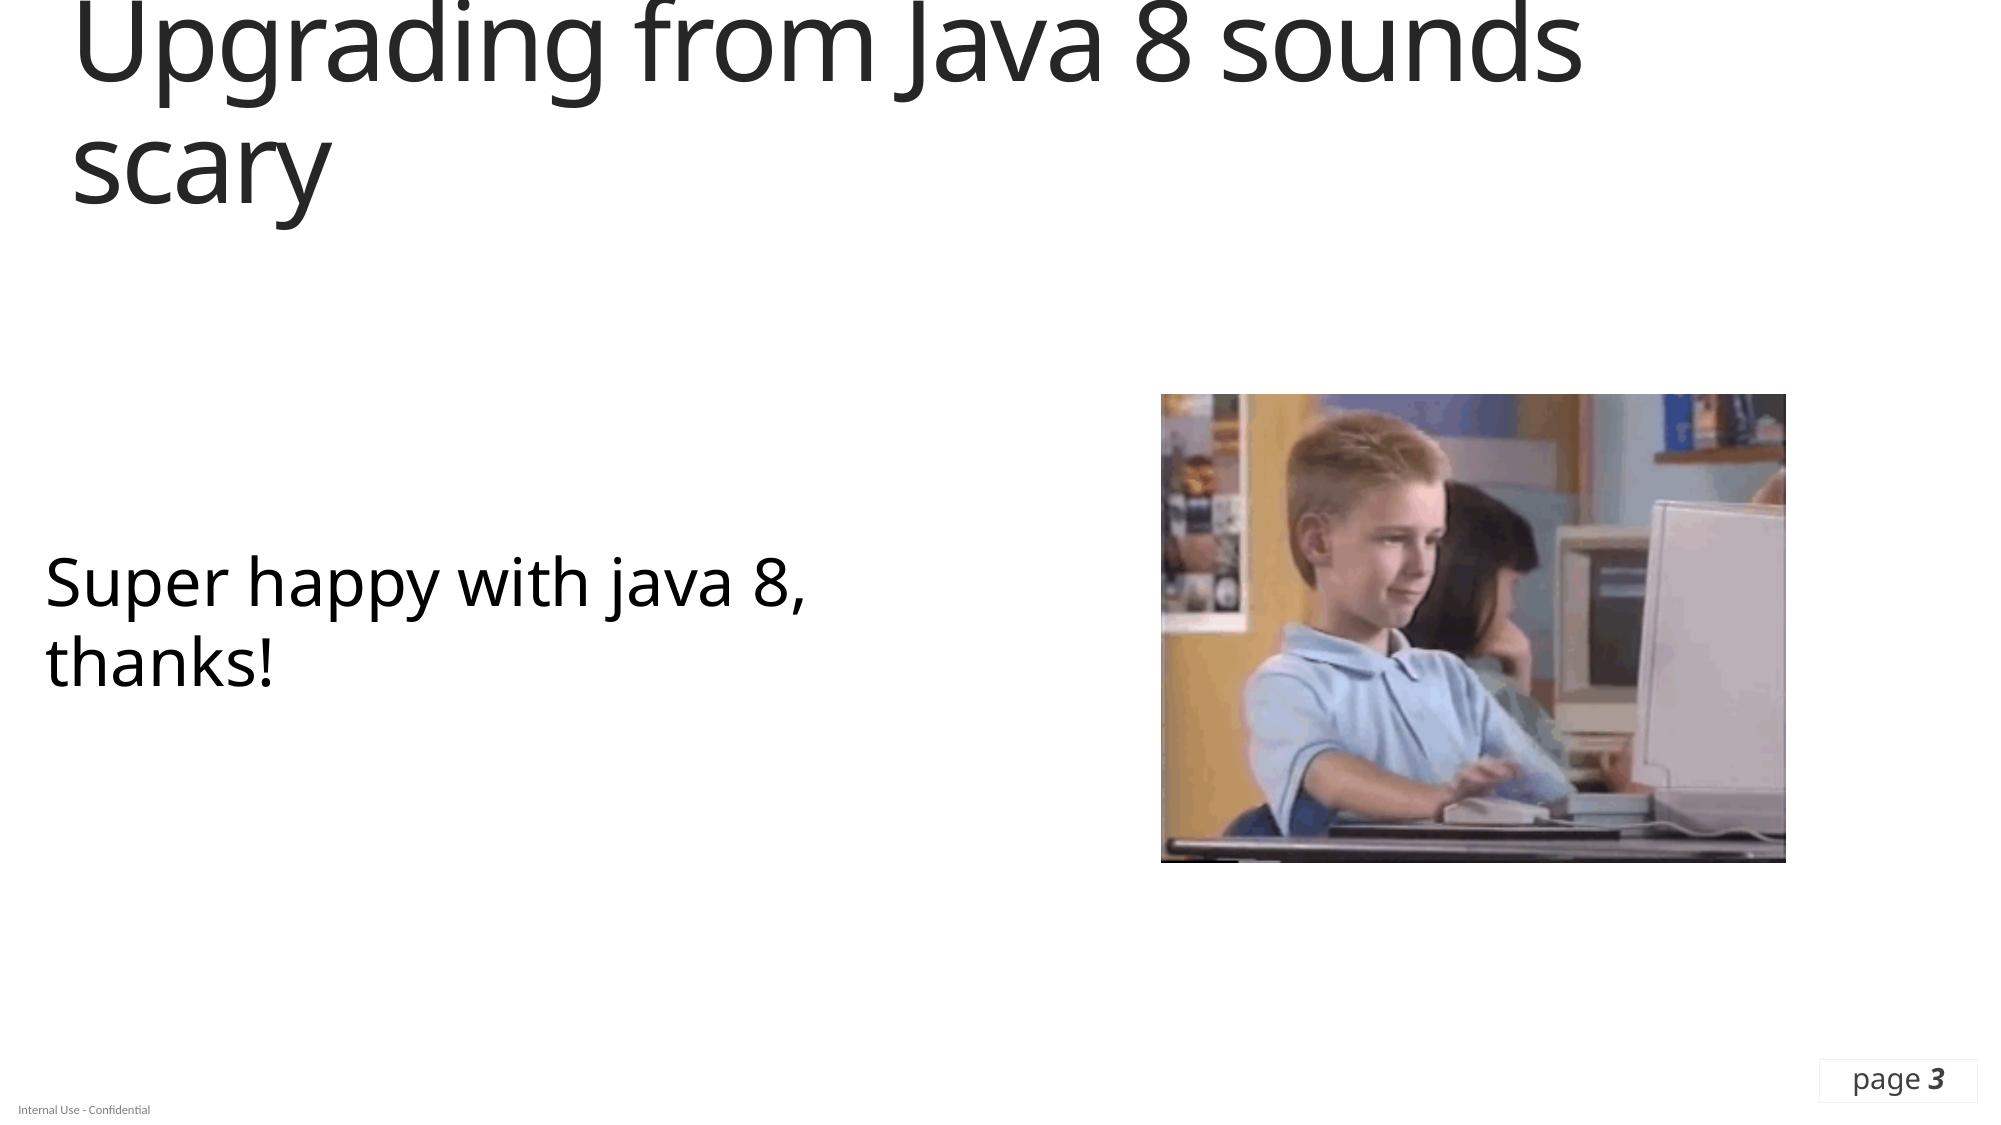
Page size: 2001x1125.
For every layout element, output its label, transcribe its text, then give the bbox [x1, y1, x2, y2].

picture [1161, 394, 1786, 863]
text_box Super happy with java 8, thanks! [30, 532, 985, 707]
slide_number page 3 [1819, 1059, 1978, 1103]
title Upgrading from Java 8 sounds scary [70, 70, 1786, 142]
